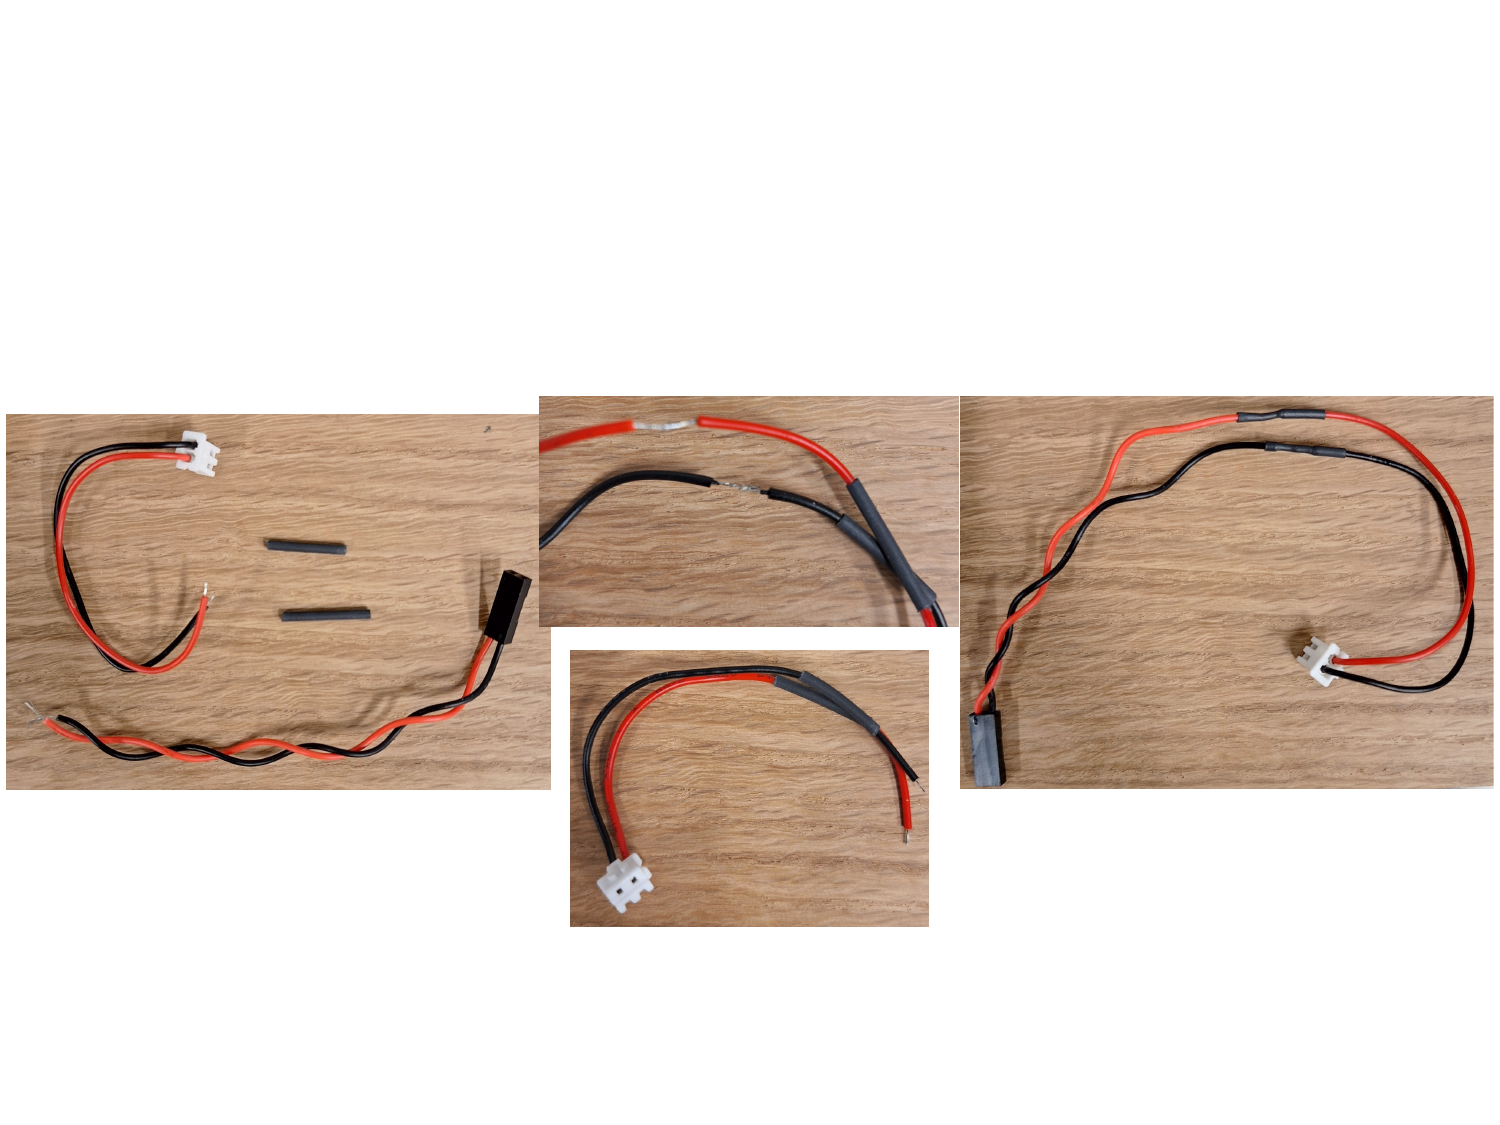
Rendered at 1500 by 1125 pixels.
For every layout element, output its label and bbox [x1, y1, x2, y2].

picture [570, 650, 929, 927]
picture [6, 396, 1494, 790]
